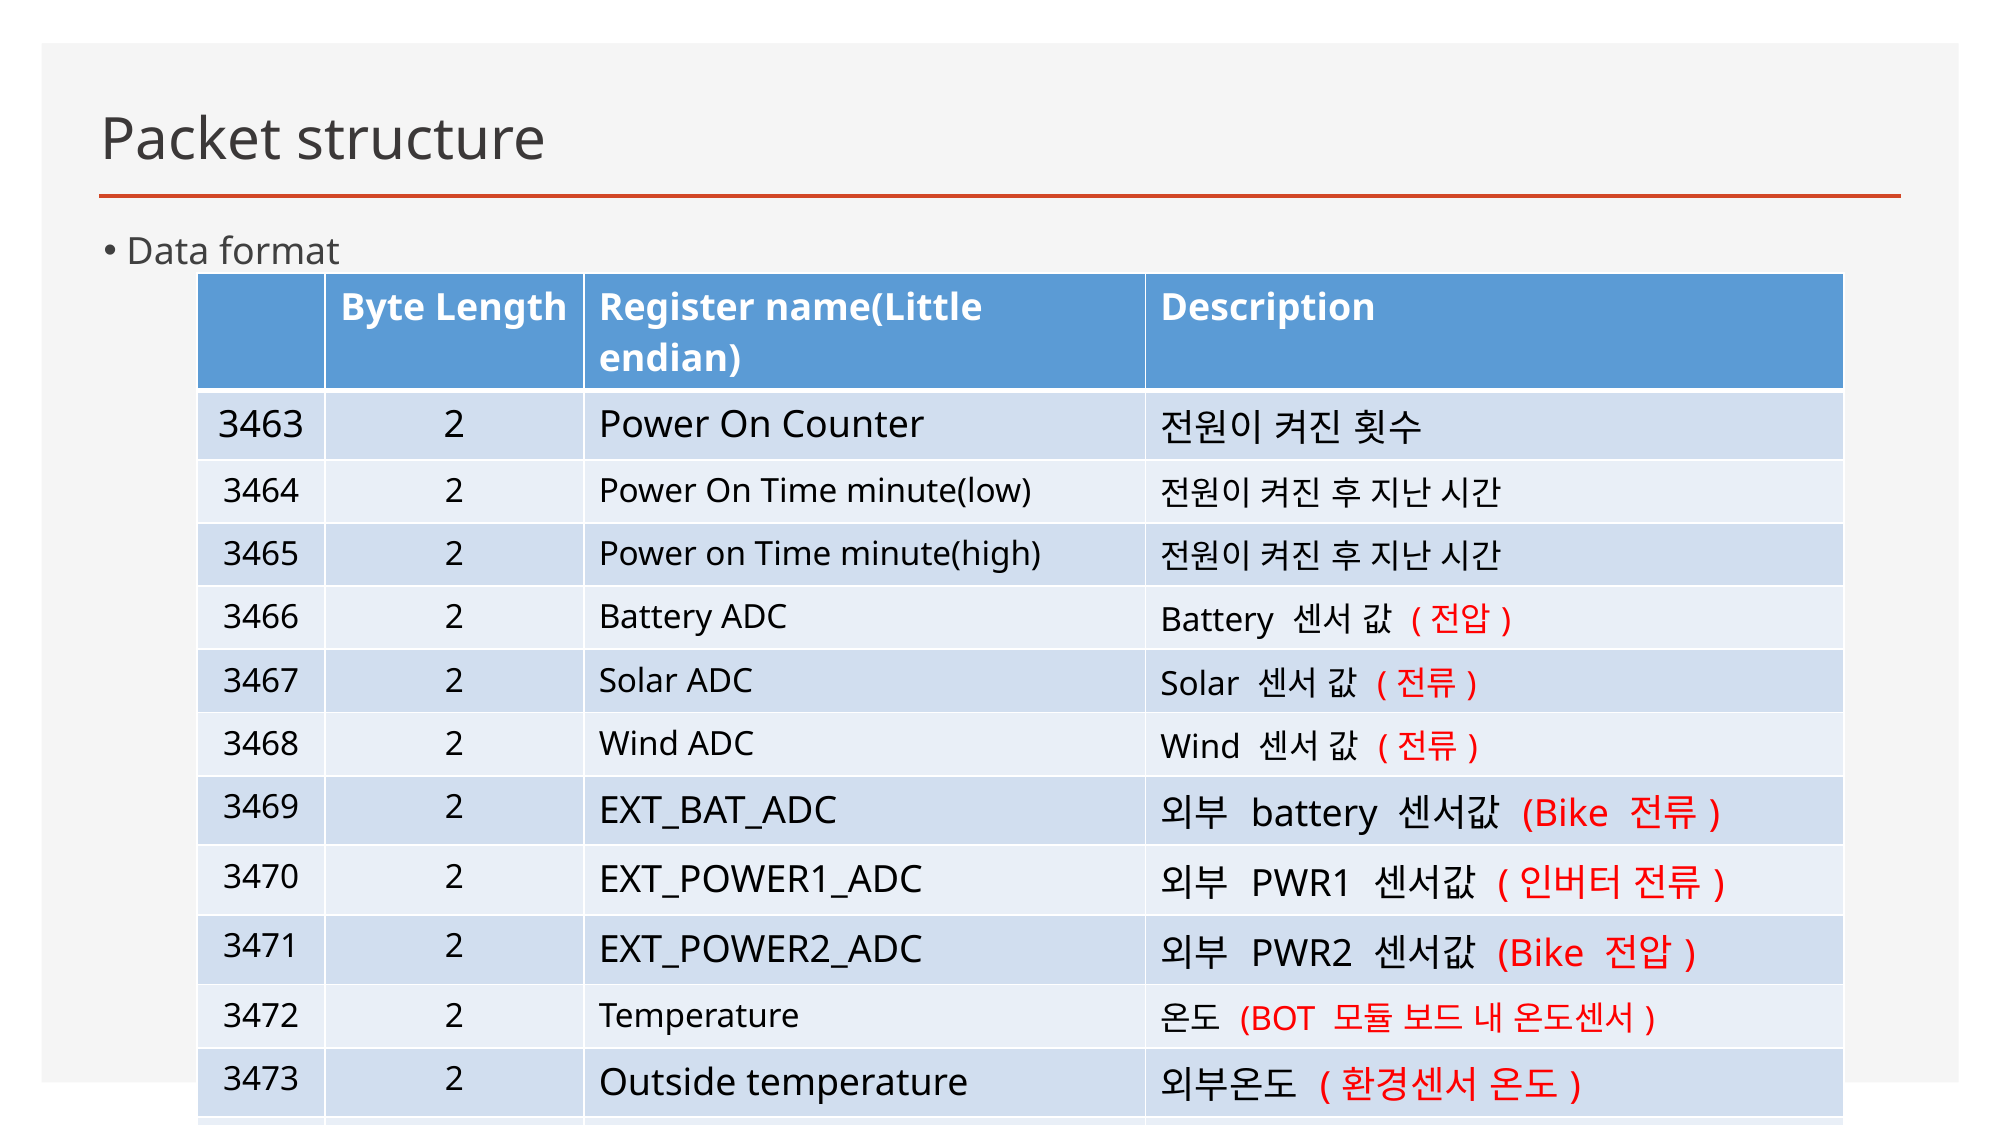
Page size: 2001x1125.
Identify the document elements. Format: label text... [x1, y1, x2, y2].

table_cell 2 [326, 1118, 583, 1125]
table_cell 전원이 켜진 횟수 [1146, 393, 1843, 459]
table_cell 2 [326, 916, 583, 984]
table_cell 3471 [198, 916, 324, 984]
table_cell 3468 [198, 713, 324, 775]
table_cell 외부 PWR1 센서값 (인버터 전류) [1146, 846, 1843, 914]
table_cell Humidity [585, 1118, 1145, 1125]
table_cell 3467 [198, 650, 324, 712]
table_header Byte Length [326, 274, 583, 388]
table_cell 3474 [198, 1118, 324, 1125]
title Packet structure [85, 73, 1214, 179]
table_cell Power On Time minute(low) [585, 461, 1145, 522]
table_cell 전원이 켜진 후 지난 시간 [1146, 461, 1843, 522]
table_cell Power on Time minute(high) [585, 524, 1145, 585]
table_cell 2 [326, 650, 583, 712]
table_cell Power On Counter [585, 393, 1145, 459]
table_cell 3465 [198, 524, 324, 585]
table_cell 3470 [198, 846, 324, 914]
table_cell EXT_POWER1_ADC [585, 846, 1145, 914]
table_cell 2 [326, 713, 583, 775]
table_cell Outside temperature [585, 1049, 1145, 1116]
table_cell 2 [326, 777, 583, 844]
table_cell 3463 [198, 393, 324, 459]
table_cell Solar 센서 값 (전류) [1146, 650, 1843, 712]
table_cell 3466 [198, 587, 324, 648]
table_cell 전원이 켜진 후 지난 시간 [1146, 524, 1843, 585]
table_cell 2 [326, 524, 583, 585]
table_header Register name(Little endian) [585, 274, 1145, 388]
table_cell 2 [326, 985, 583, 1047]
table_cell EXT_POWER2_ADC [585, 916, 1145, 984]
table_cell 3473 [198, 1049, 324, 1116]
table_cell 외부온도 (환경센서 온도) [1146, 1049, 1843, 1116]
table_cell Solar ADC [585, 650, 1145, 712]
table_cell Temperature [585, 985, 1145, 1047]
table_cell 2 [326, 1049, 583, 1116]
table_header [198, 274, 324, 388]
table_cell 외부 PWR2 센서값 (Bike 전압) [1146, 916, 1843, 984]
table_cell EXT_BAT_ADC [585, 777, 1145, 844]
table_cell 3464 [198, 461, 324, 522]
table_cell 2 [326, 393, 583, 459]
text_box Data format [88, 197, 830, 1030]
table_cell 3469 [198, 777, 324, 844]
table_cell Wind ADC [585, 713, 1145, 775]
table_cell 2 [326, 461, 583, 522]
table_cell 2 [326, 587, 583, 648]
table_cell Wind 센서 값 (전류) [1146, 713, 1843, 775]
table_header Description [1146, 274, 1843, 388]
table_cell 외부 battery 센서값 (Bike 전류) [1146, 777, 1843, 844]
table_cell Battery 센서 값 (전압) [1146, 587, 1843, 648]
table_cell 온도 (BOT 모듈 보드 내 온도센서) [1146, 985, 1843, 1047]
table_cell 습도 (환경센서 습도) [1146, 1118, 1843, 1125]
table_cell 2 [326, 846, 583, 914]
table_cell 3472 [198, 985, 324, 1047]
table_cell Battery ADC [585, 587, 1145, 648]
